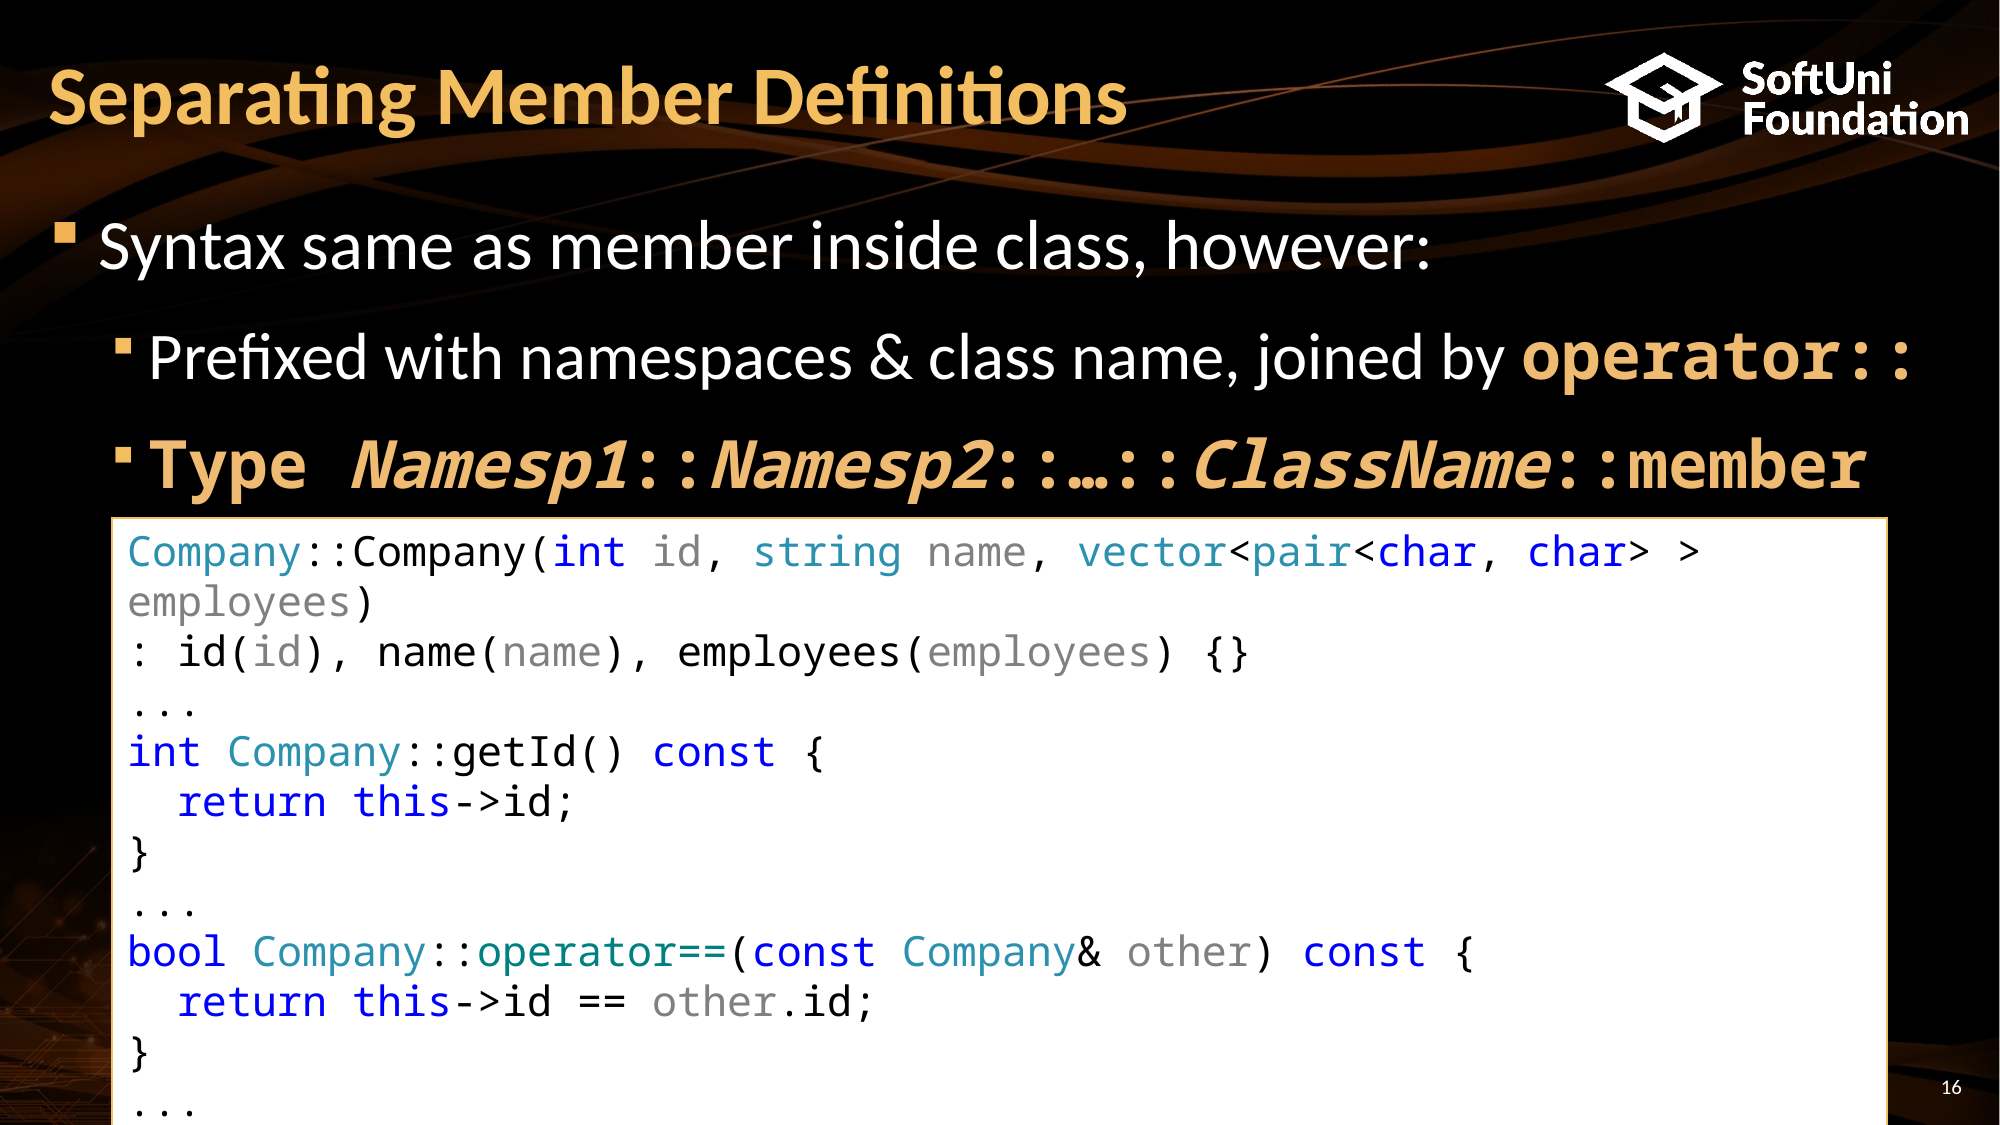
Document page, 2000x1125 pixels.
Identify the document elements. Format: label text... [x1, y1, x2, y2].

picture [0, 0, 2000, 1125]
title Separating Member Definitions [30, 6, 1602, 189]
list Syntax same as member inside class, however: Prefixed with namespaces & class name, joined by operator:: Type Namesp1::Namesp2::…::ClassName::member [31, 188, 1968, 1103]
text_box Company::Company(int id, string name, vector<pair<char, char> > employees) : id(id), name(name), employees(employees) {} ... int Company::getId() const { return this->id; } ... bool Company::operator==(const Company& other) const { return this->id == other.id; } ... [111, 517, 1888, 1125]
